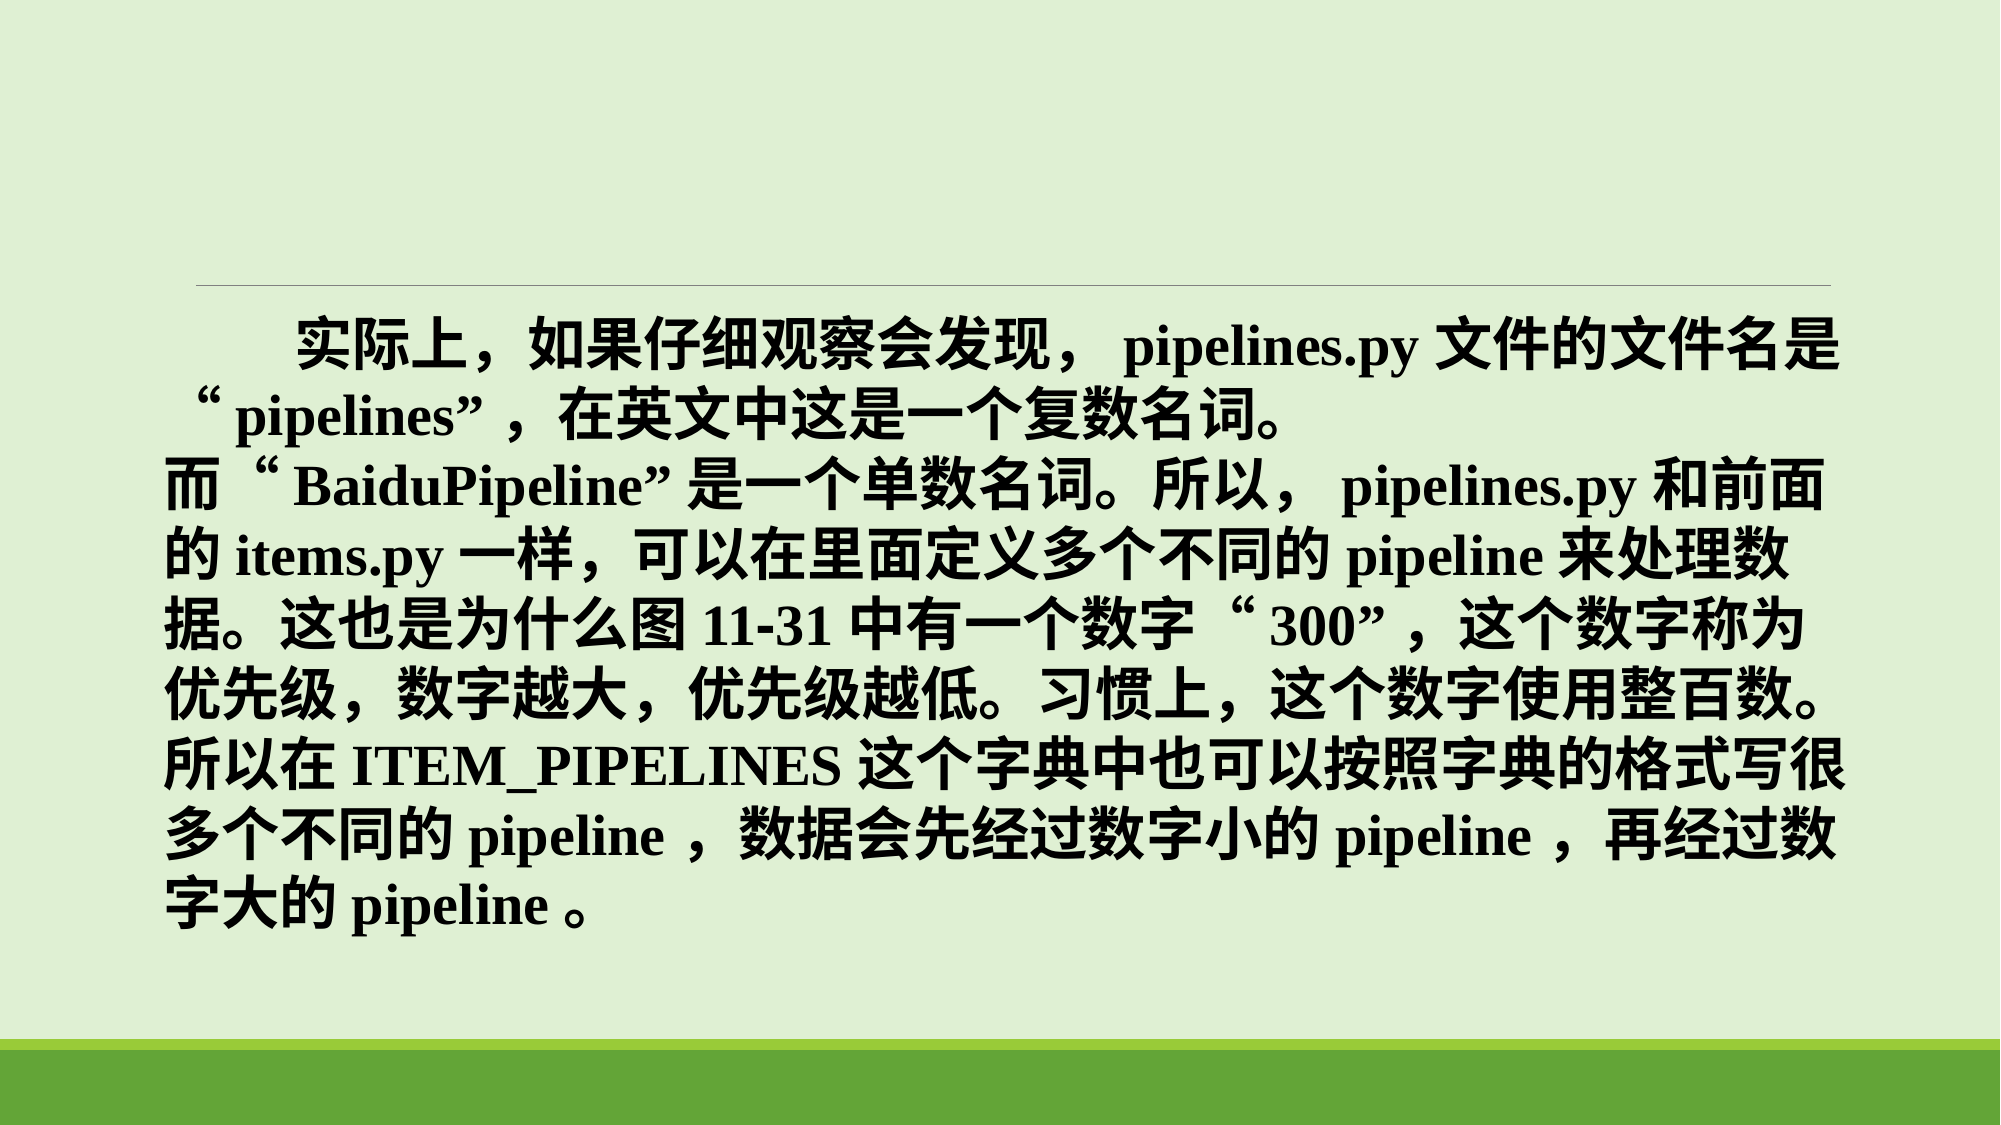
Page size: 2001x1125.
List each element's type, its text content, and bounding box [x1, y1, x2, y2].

list 实际上，如果仔细观察会发现，pipelines.py文件的文件名是“pipelines”，在英文中这是一个复数名词。而“BaiduPipeline”是一个单数名词。所以，pipelines.py和前面的items.py一样，可以在里面定义多个不同的pipeline来处理数据。这也是为什么图11-31中有一个数字“300”，这个数字称为优先级，数字越大，优先级越低。习惯上，这个数字使用整百数。所以在ITEM_PIPELINES这个字典中也可以按照字典的格式写很多个不同的pipeline，数据会先经过数字小的pipeline，再经过数字大的pipeline。 [148, 295, 1880, 949]
